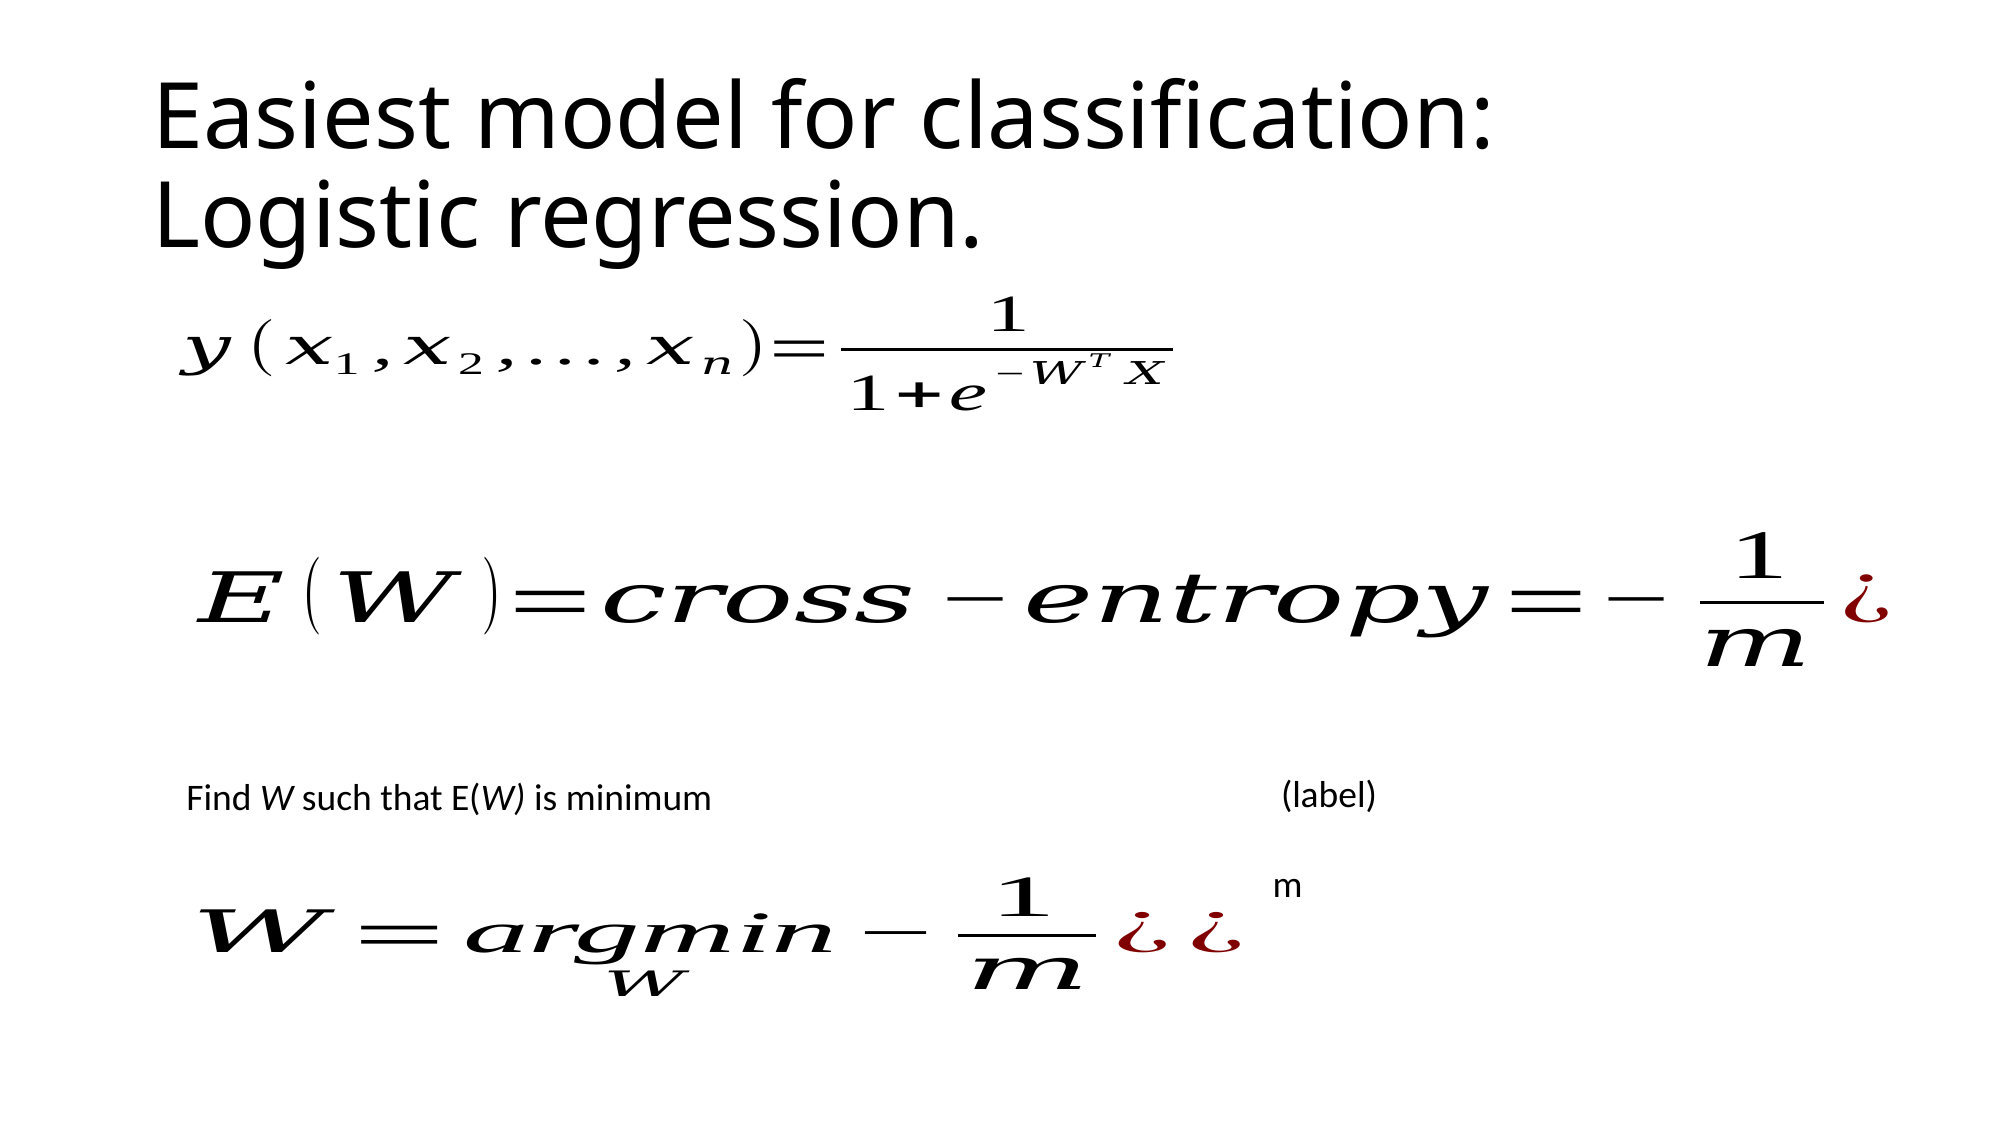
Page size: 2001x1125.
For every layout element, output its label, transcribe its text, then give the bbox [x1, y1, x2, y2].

text_box Find W such that E(W) is minimum [171, 765, 856, 826]
title Easiest model for classification: Logistic regression. [137, 59, 1863, 278]
